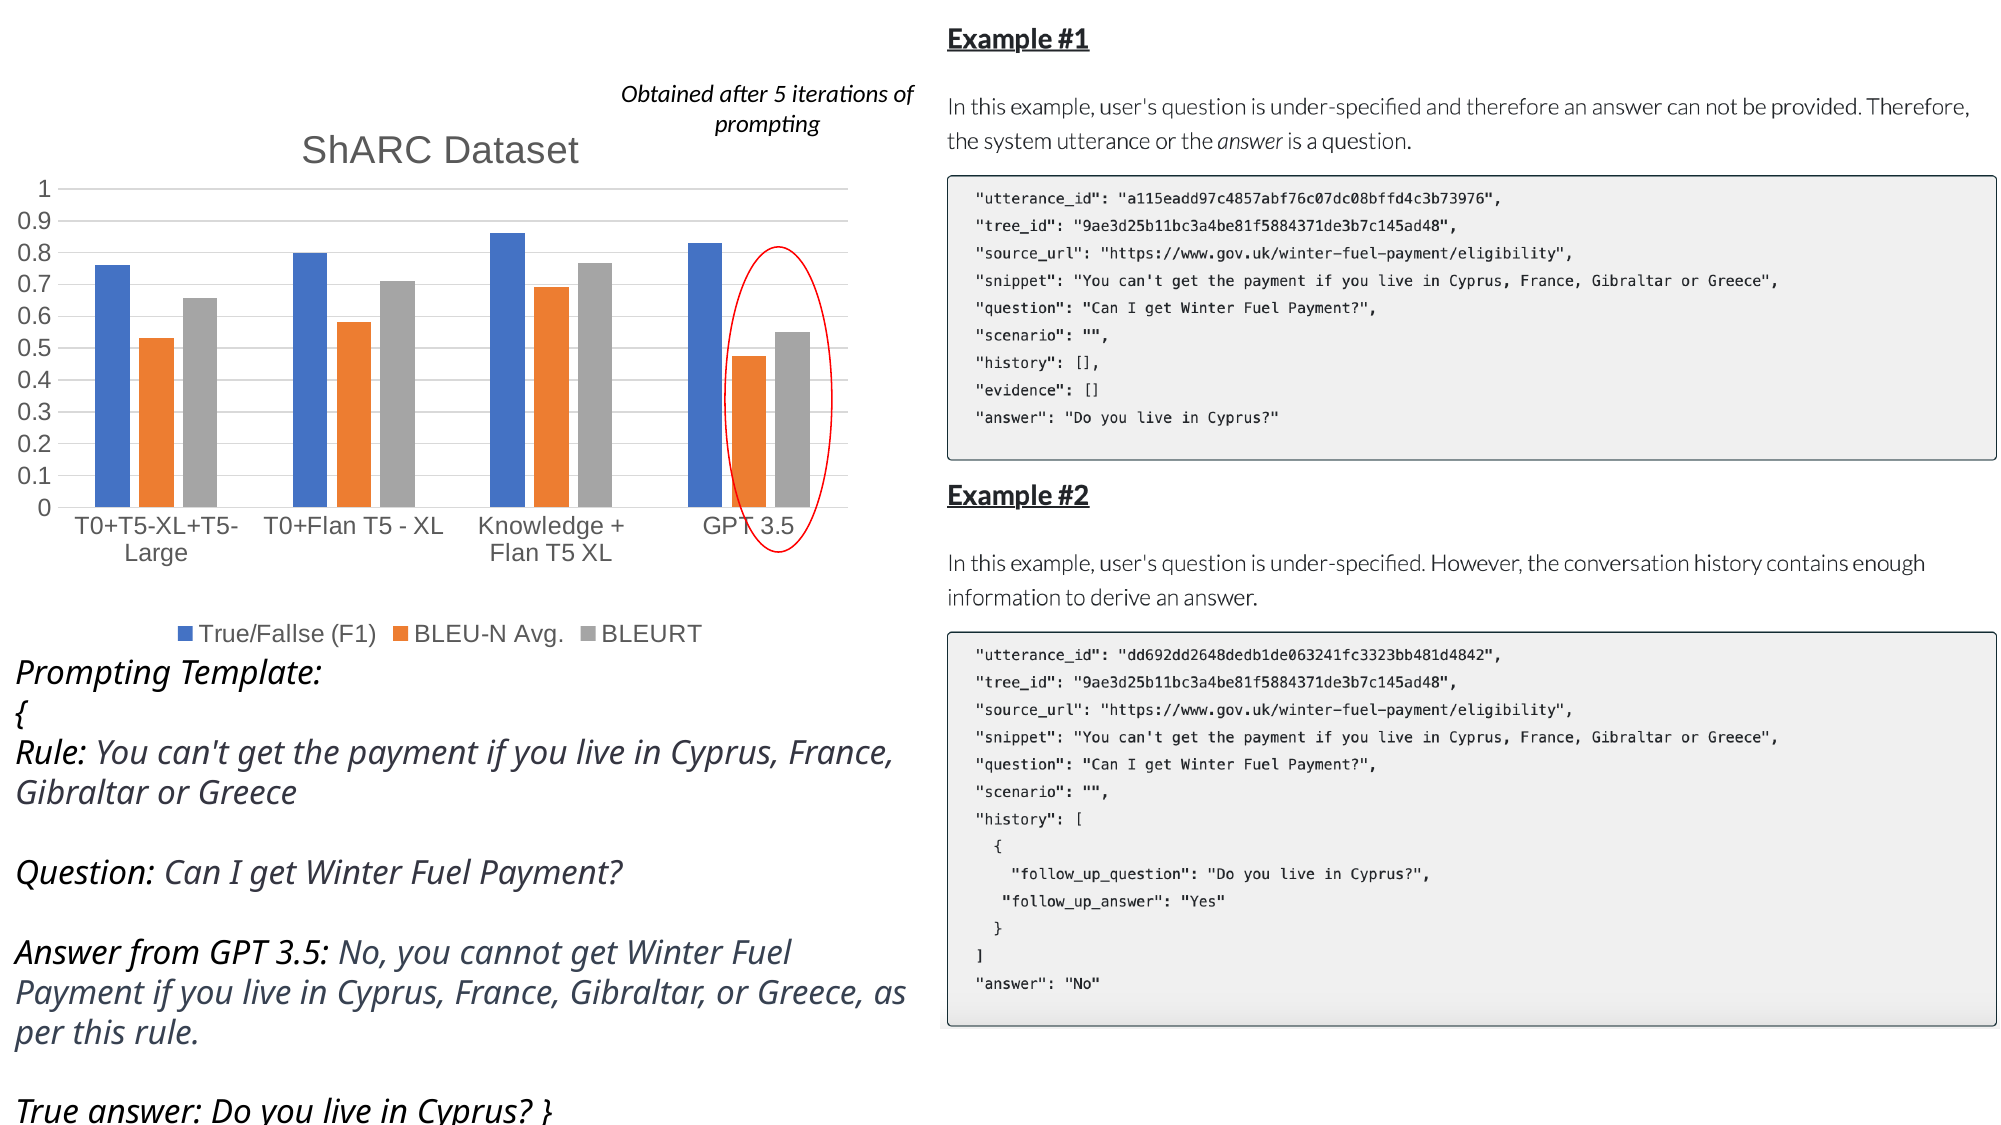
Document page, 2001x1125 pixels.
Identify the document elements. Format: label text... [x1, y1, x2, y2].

chart [0, 96, 882, 654]
picture [940, 18, 2000, 1029]
text_box Obtained after 5 iterations of prompting [554, 70, 935, 146]
text_box Prompting Template: { Rule: You can't get the payment if you live in Cyprus, France, Gibraltar or Greece Question: Can I get Winter Fuel Payment? Answer from GPT 3.5: No, you cannot get Winter Fuel Payment if you live in Cyprus, France, Gibraltar, or Greece, as per this rule. True answer: Do you live in Cyprus? } [0, 644, 941, 1125]
